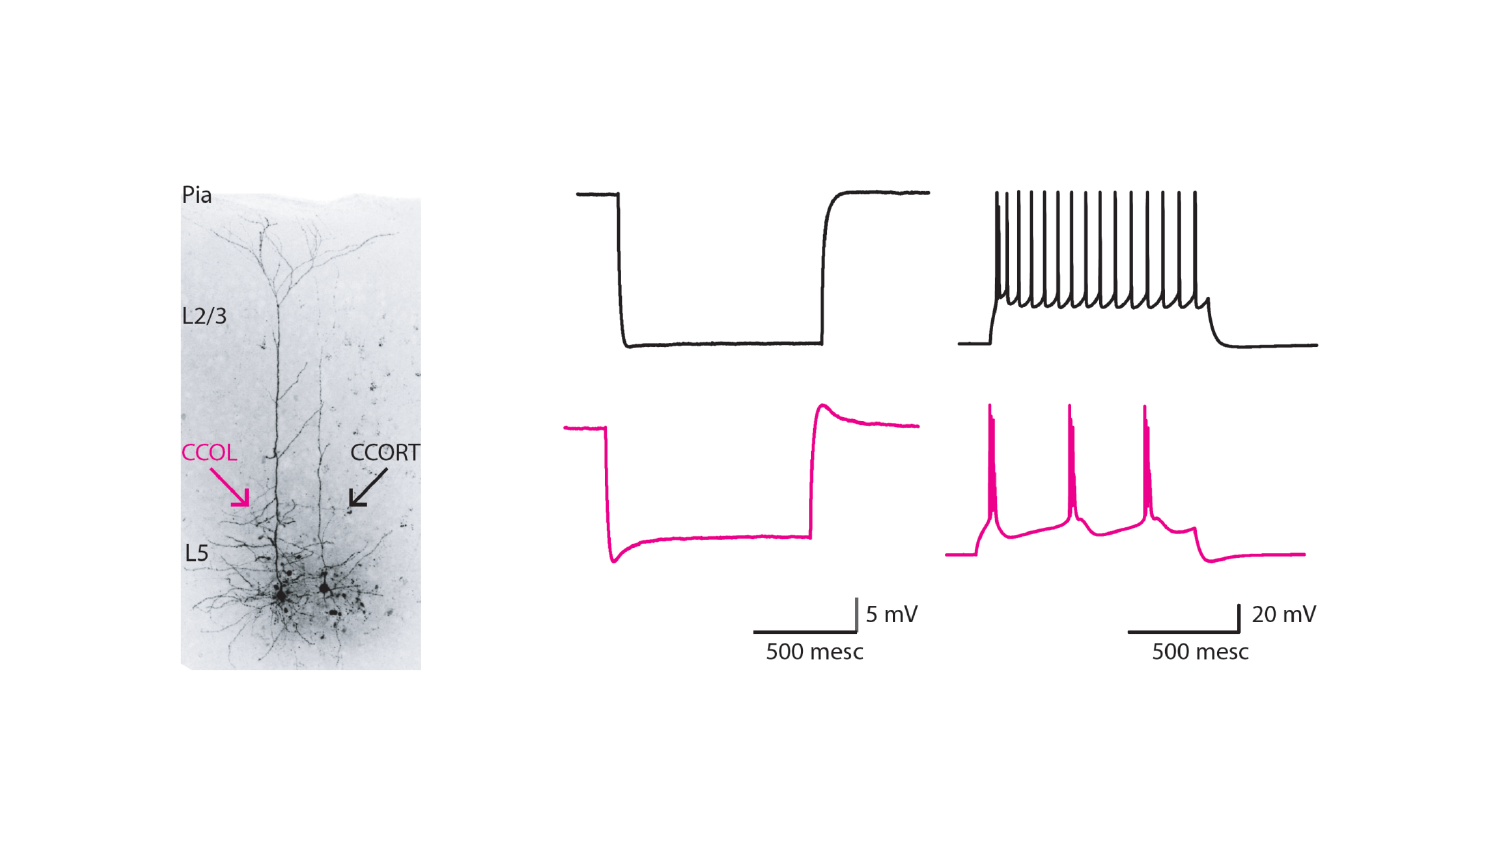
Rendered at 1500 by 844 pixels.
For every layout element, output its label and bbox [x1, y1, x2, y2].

text_box [162, 134, 1364, 710]
